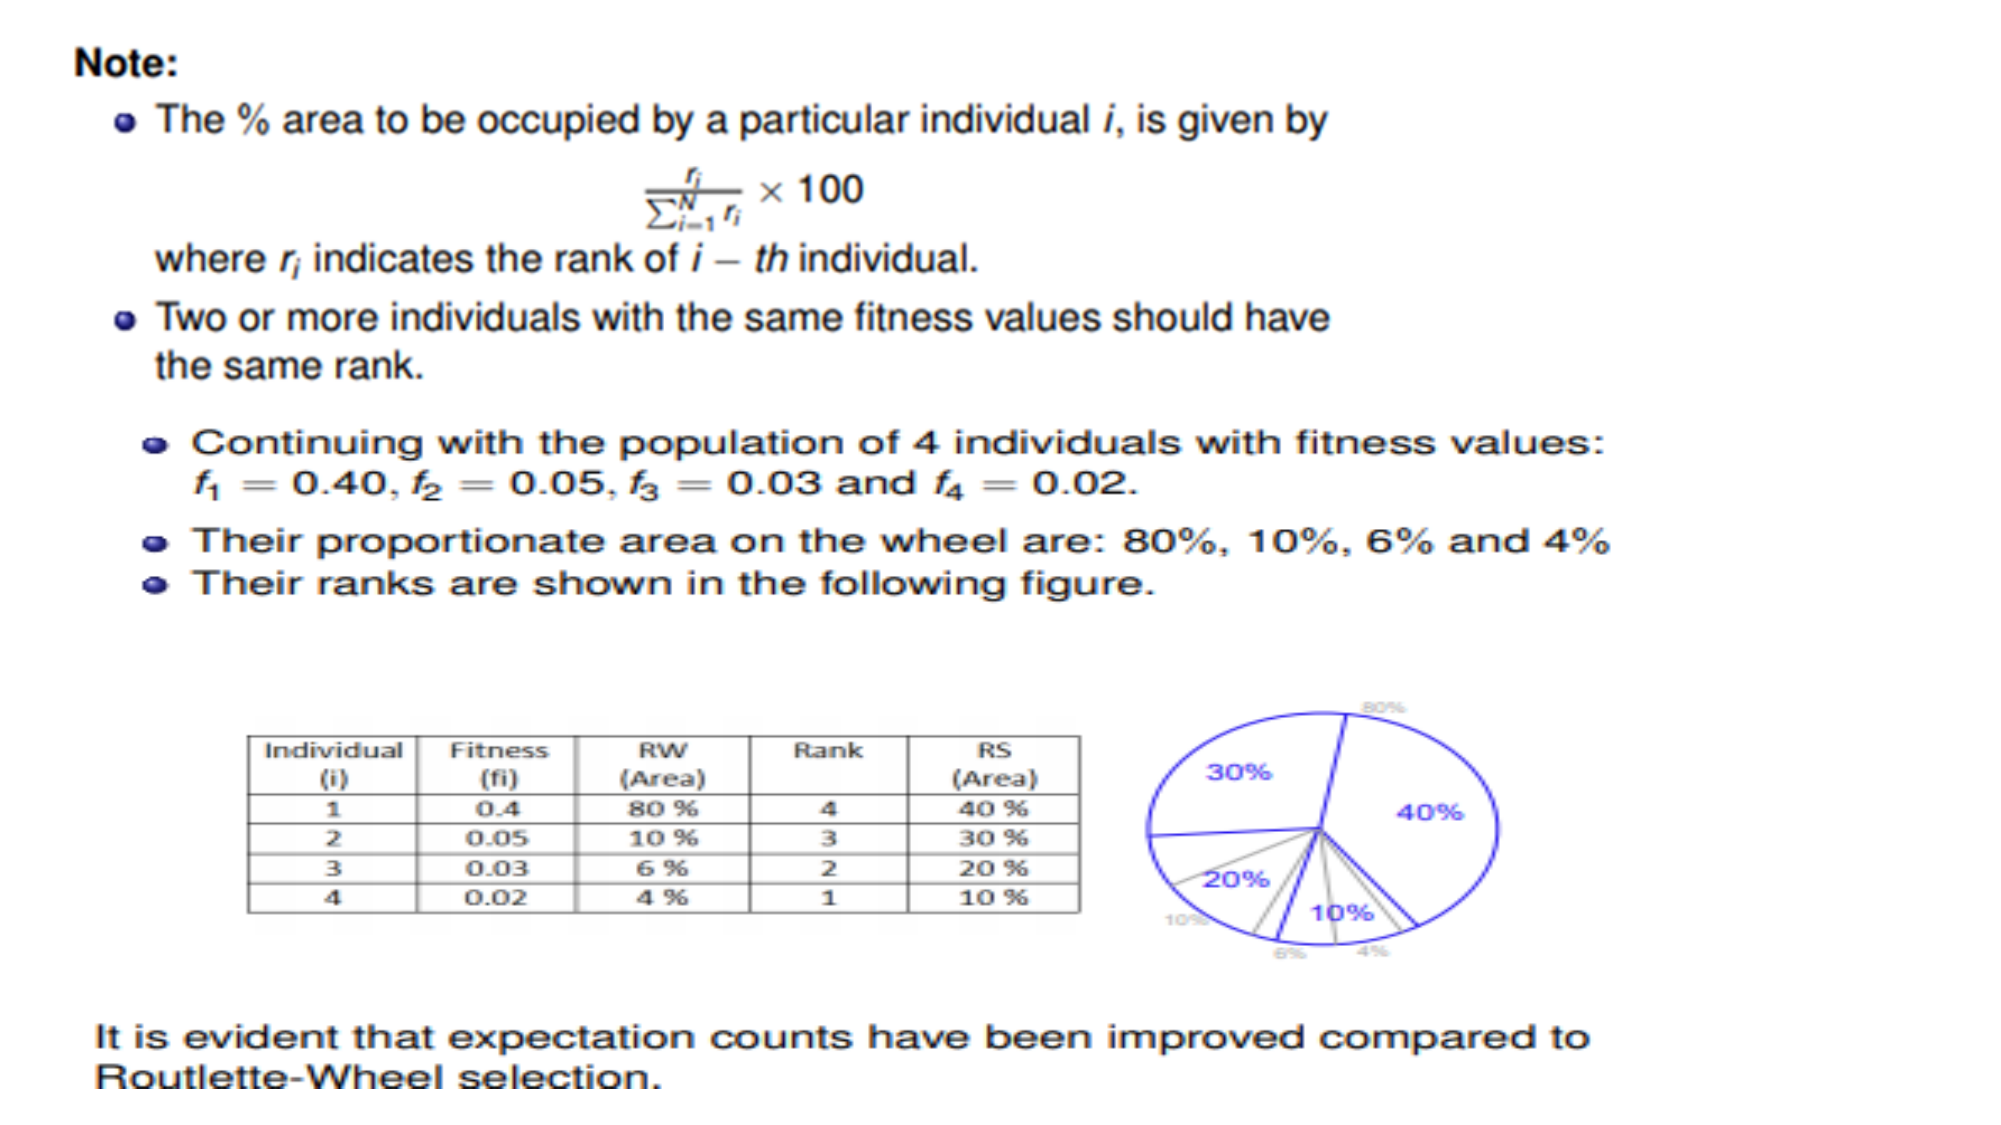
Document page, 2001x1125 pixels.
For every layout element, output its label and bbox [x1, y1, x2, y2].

picture [56, 35, 1358, 390]
picture [89, 423, 1631, 1090]
